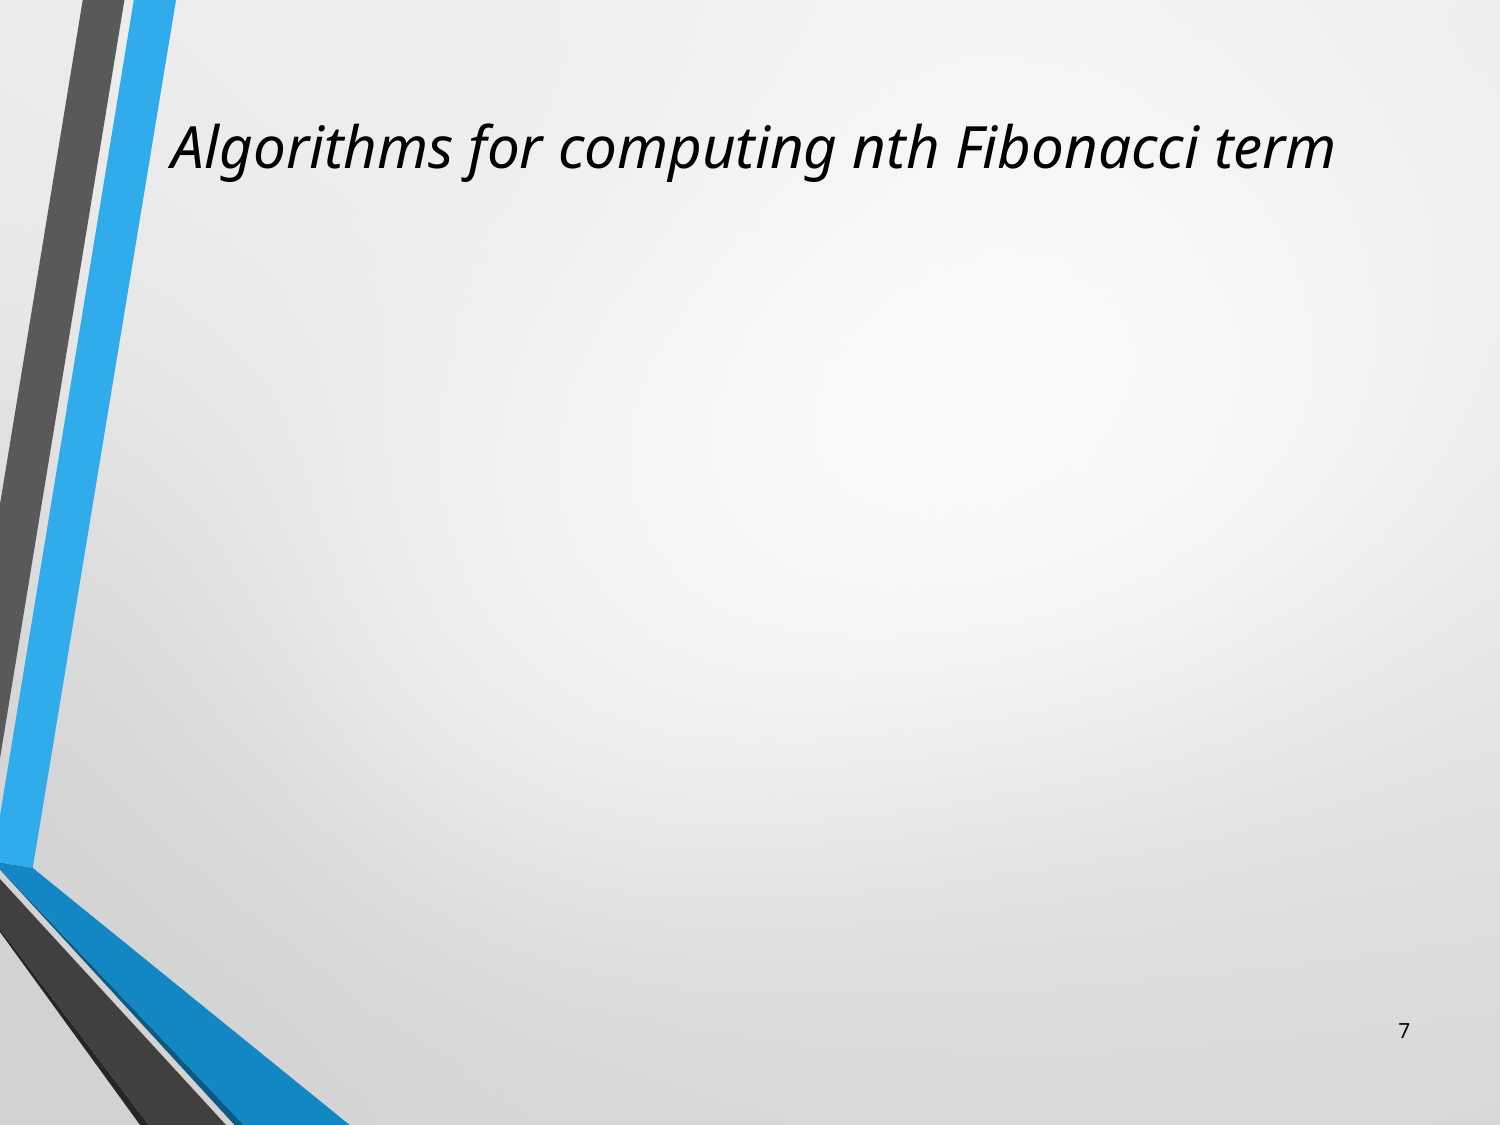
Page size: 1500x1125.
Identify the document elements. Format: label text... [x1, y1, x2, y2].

title Algorithms for computing nth Fibonacci term [154, 91, 1355, 199]
slide_number 7 [1354, 1001, 1425, 1062]
